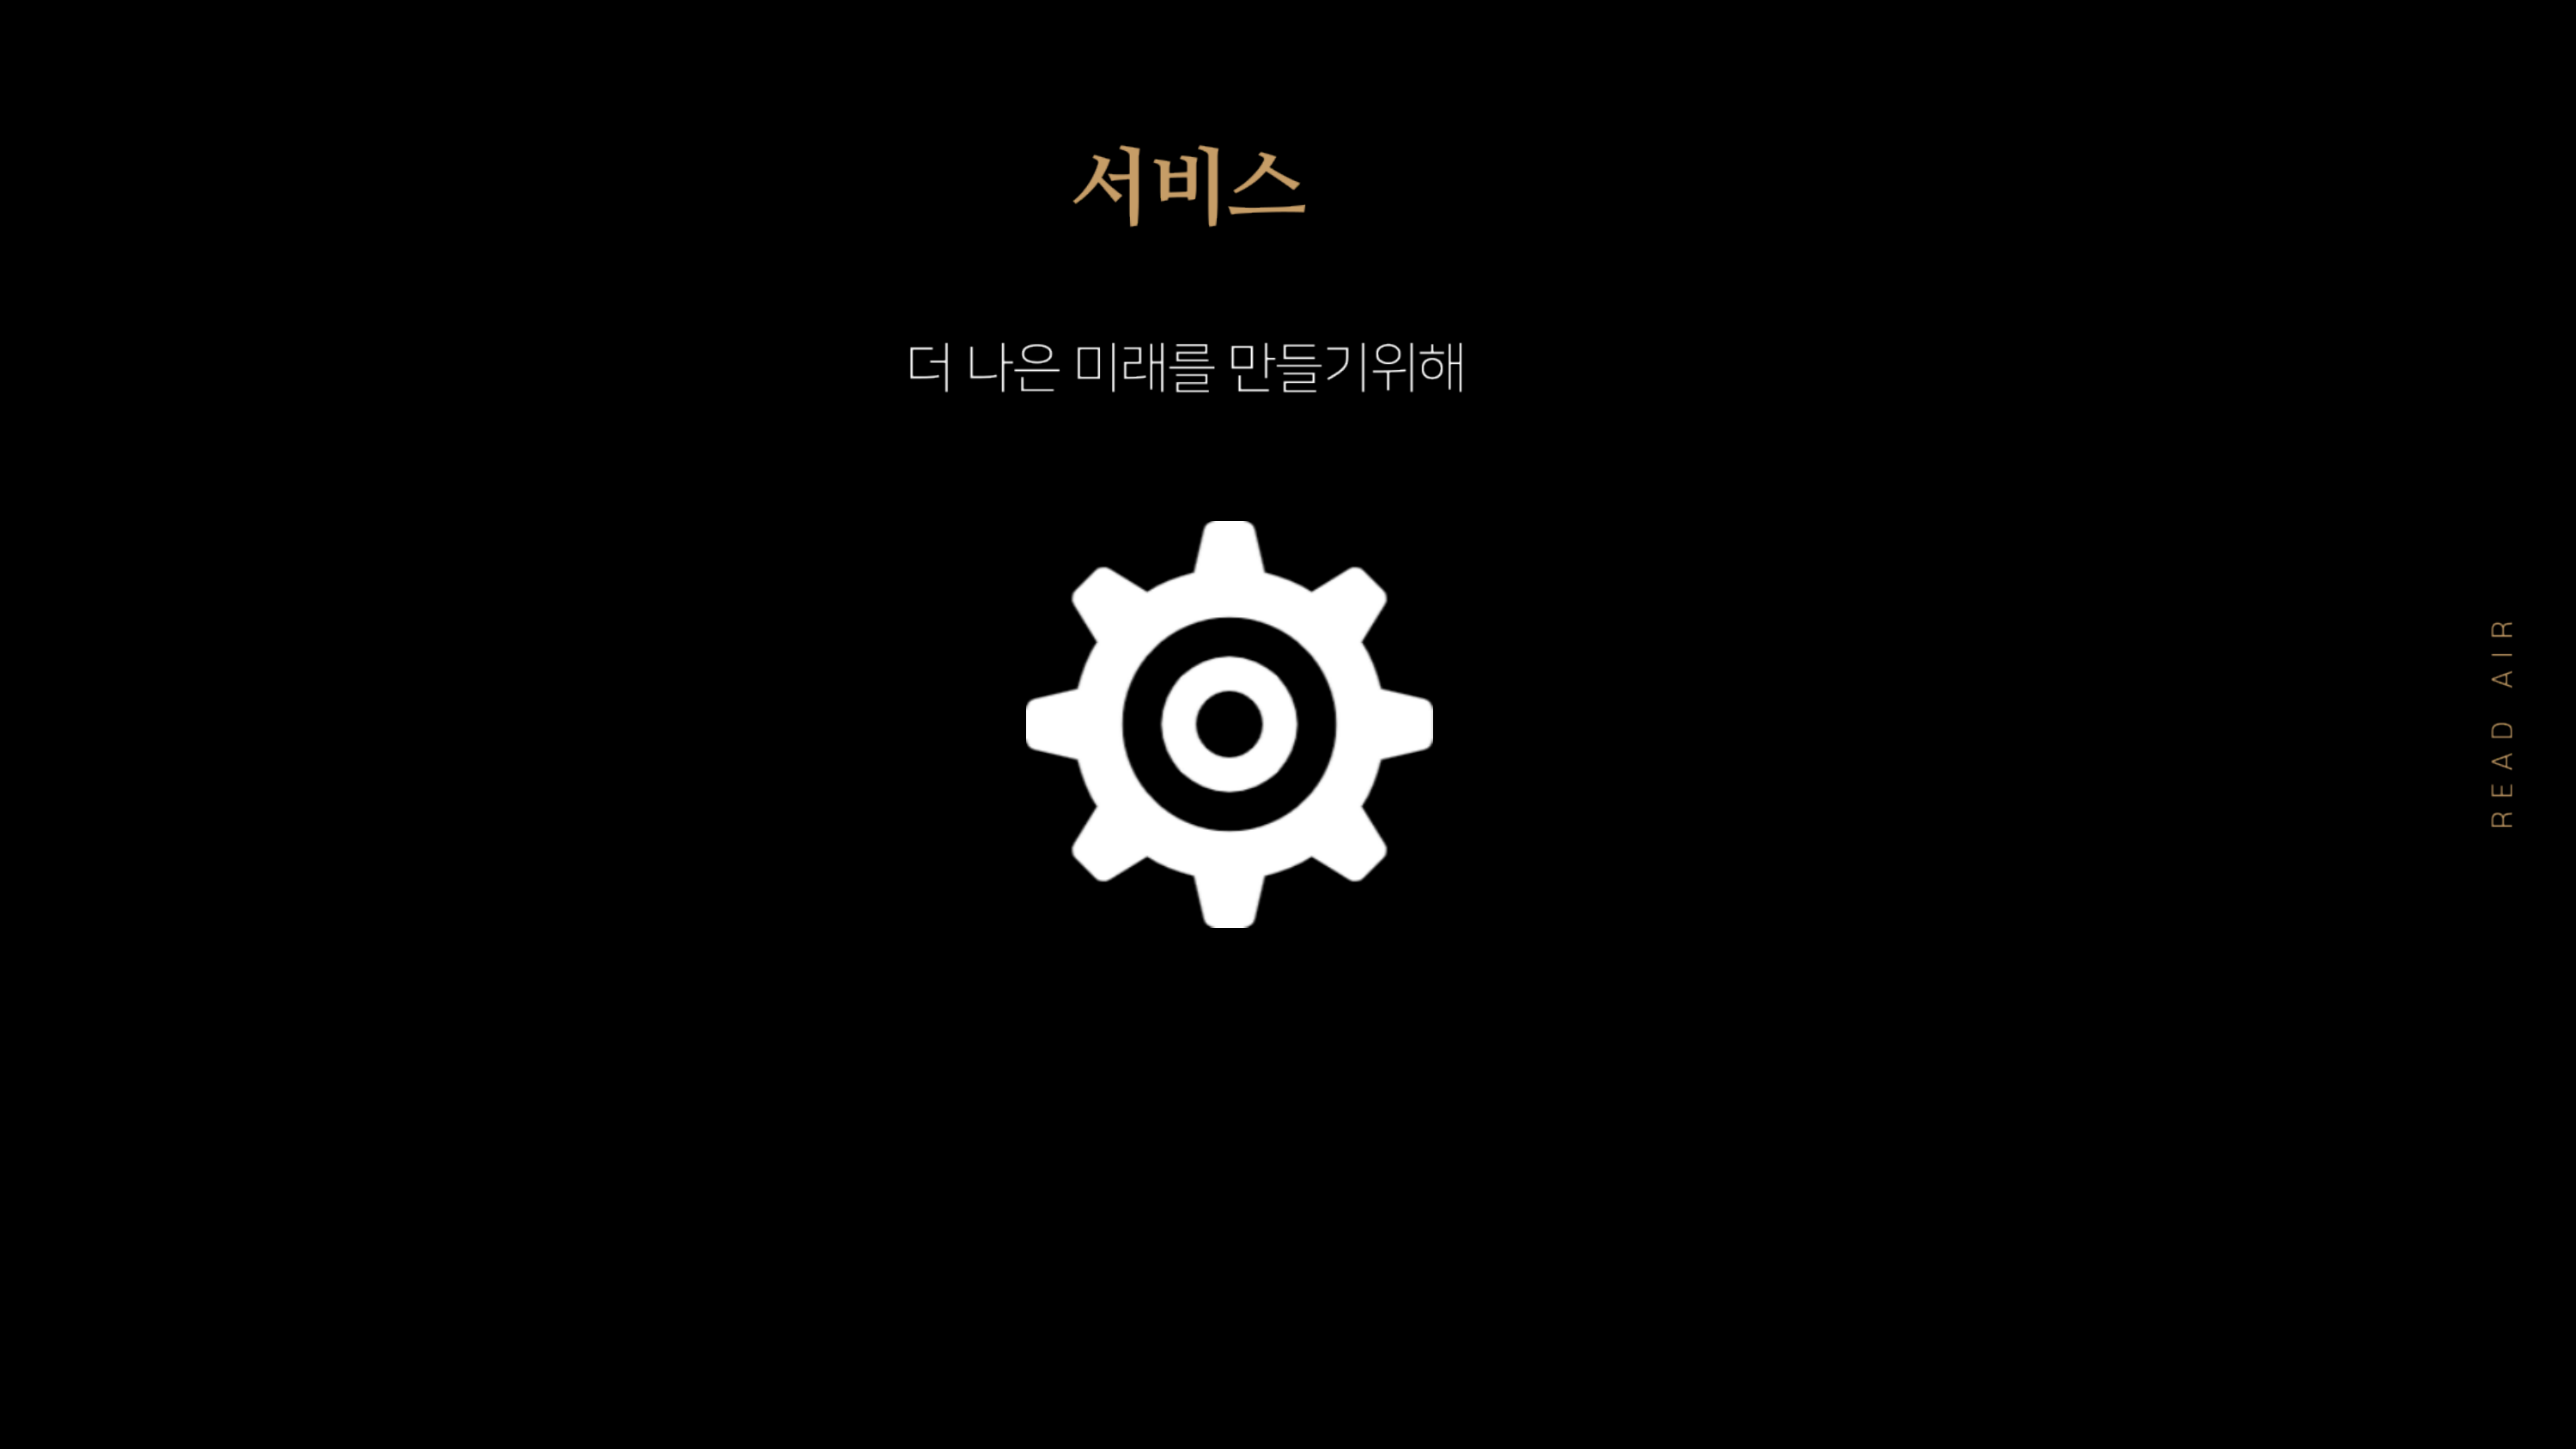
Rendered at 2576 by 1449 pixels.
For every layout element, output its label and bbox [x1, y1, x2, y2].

picture [1056, 113, 1345, 266]
picture [2287, 610, 2576, 1038]
text_box [1026, 520, 1434, 928]
picture [897, 323, 1486, 417]
